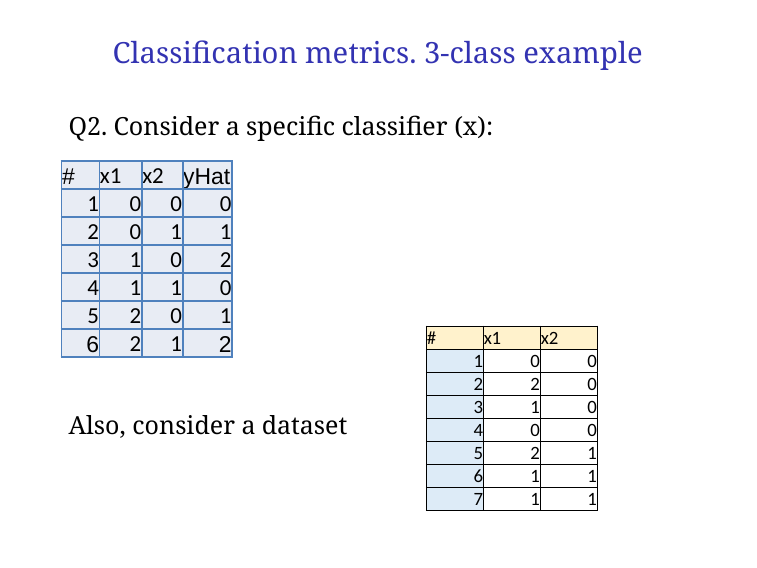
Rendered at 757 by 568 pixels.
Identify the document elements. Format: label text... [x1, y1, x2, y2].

table_cell 0 [100, 218, 141, 244]
table_cell 2 [484, 442, 540, 464]
table_header x1 [484, 327, 540, 349]
table_cell 1 [143, 218, 182, 244]
table_cell 0 [100, 190, 141, 216]
table_header # [62, 162, 99, 188]
table_cell 1 [484, 396, 540, 418]
table_cell 2 [100, 330, 141, 356]
table_cell 0 [143, 246, 182, 272]
table_cell 0 [541, 396, 597, 418]
table_cell 1 [100, 274, 141, 300]
table_cell 1 [143, 330, 182, 356]
table_cell 2 [184, 246, 231, 272]
table_cell 5 [427, 442, 483, 464]
table_cell 3 [62, 246, 99, 272]
table_cell 0 [541, 419, 597, 441]
table_cell 3 [427, 396, 483, 418]
table_cell 0 [184, 274, 231, 300]
table_cell 2 [184, 330, 231, 356]
table_cell 6 [62, 330, 99, 356]
table_cell 2 [484, 373, 540, 395]
table_header x2 [143, 162, 182, 188]
table_cell 0 [484, 419, 540, 441]
table_cell 0 [541, 373, 597, 395]
table_cell 1 [184, 302, 231, 328]
table_cell 2 [100, 302, 141, 328]
table_cell 1 [143, 274, 182, 300]
title Classification metrics. 3-class example [0, 34, 757, 70]
table_cell 0 [143, 190, 182, 216]
table_cell 1 [484, 465, 540, 487]
table_header # [427, 327, 483, 349]
table_cell 1 [541, 465, 597, 487]
table_cell 1 [100, 246, 141, 272]
table_cell 7 [427, 488, 483, 510]
table_cell 0 [143, 302, 182, 328]
table_header yHat [184, 162, 231, 188]
table_cell 4 [427, 419, 483, 441]
table_cell 1 [484, 488, 540, 510]
table_cell 0 [541, 350, 597, 372]
table_cell 4 [62, 274, 99, 300]
table_cell 1 [184, 218, 231, 244]
table_cell 5 [62, 302, 99, 328]
table_cell 1 [541, 442, 597, 464]
table_cell 2 [62, 218, 99, 244]
table_cell 1 [427, 350, 483, 372]
table_header x2 [541, 327, 597, 349]
table_cell 1 [541, 488, 597, 510]
table_cell 1 [62, 190, 99, 216]
table_cell 0 [484, 350, 540, 372]
table_cell 2 [427, 373, 483, 395]
table_cell 0 [184, 190, 231, 216]
table_header x1 [100, 162, 141, 188]
table_cell 6 [427, 465, 483, 487]
